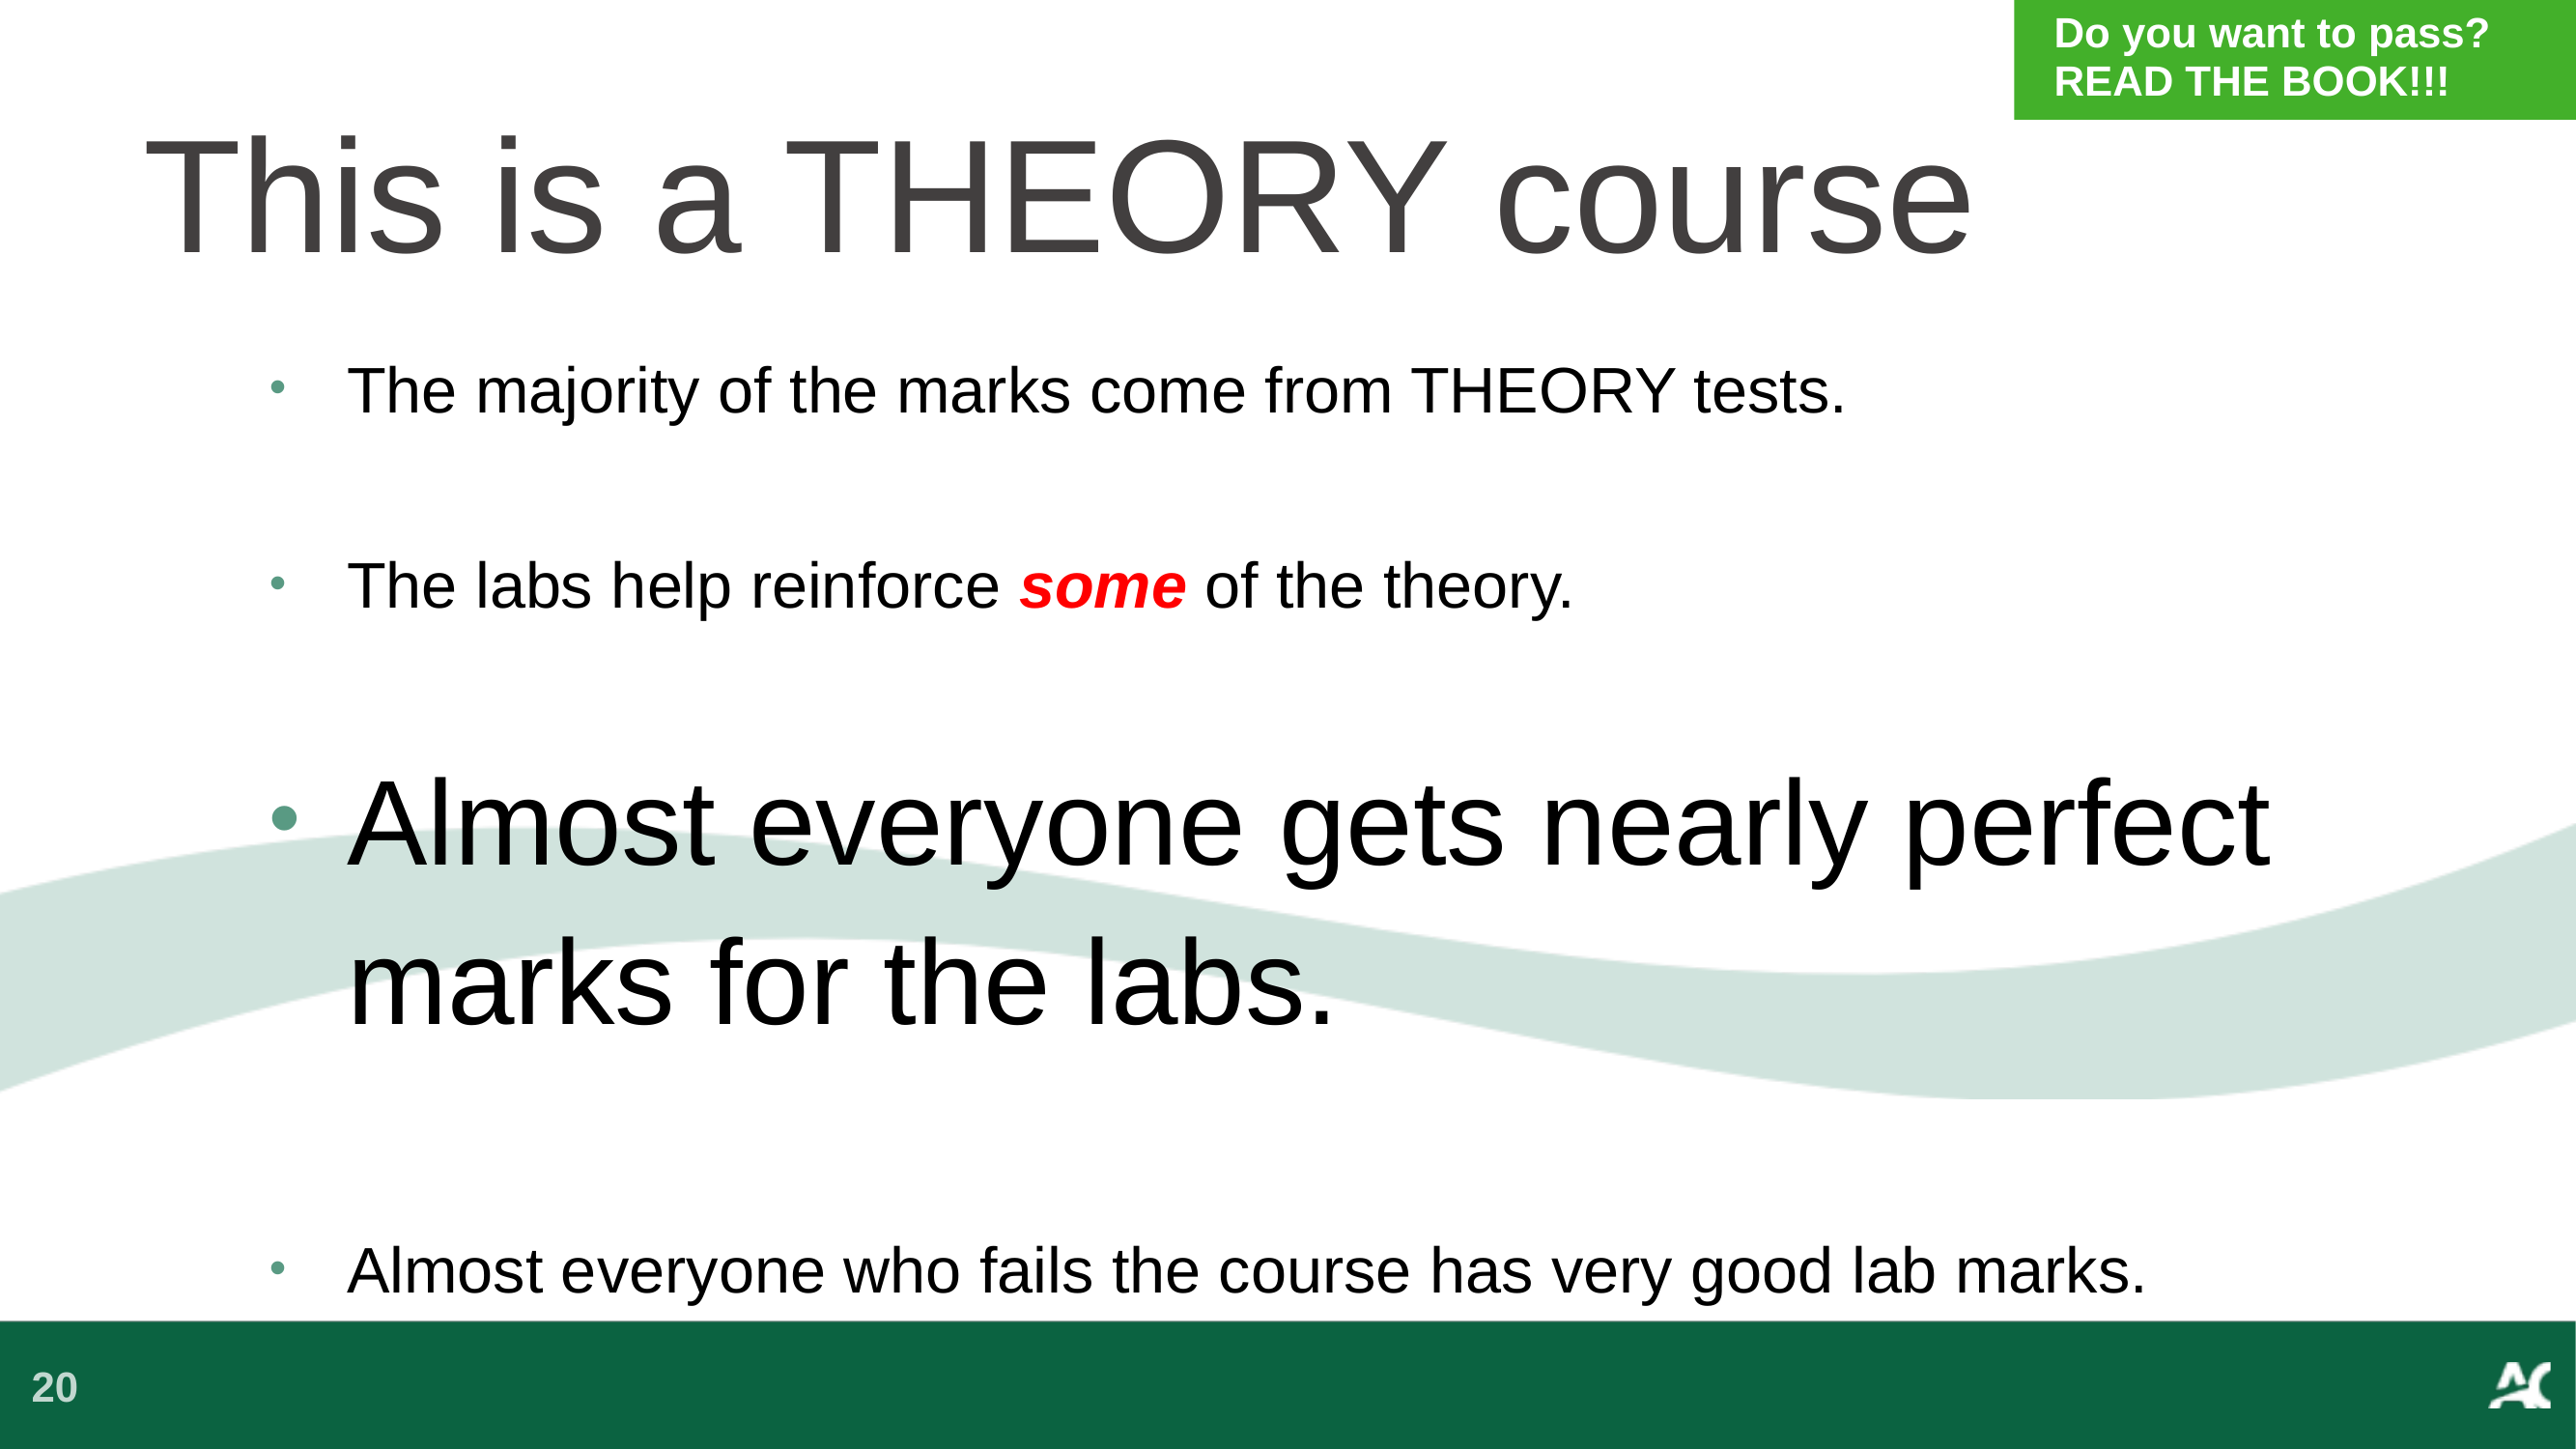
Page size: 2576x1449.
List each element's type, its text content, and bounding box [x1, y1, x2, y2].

text_box This is a THEORY course [128, 122, 2351, 334]
slide_number 20 [31, 1346, 116, 1424]
list Do you want to pass? READ THE BOOK!!! [2014, 0, 2576, 120]
text_box The majority of the marks come from THEORY tests. The labs help reinforce some of the theory. Almost everyone gets nearly perfect marks for the labs. Almost everyone who fails the course has very good lab marks. [131, 333, 2393, 1307]
